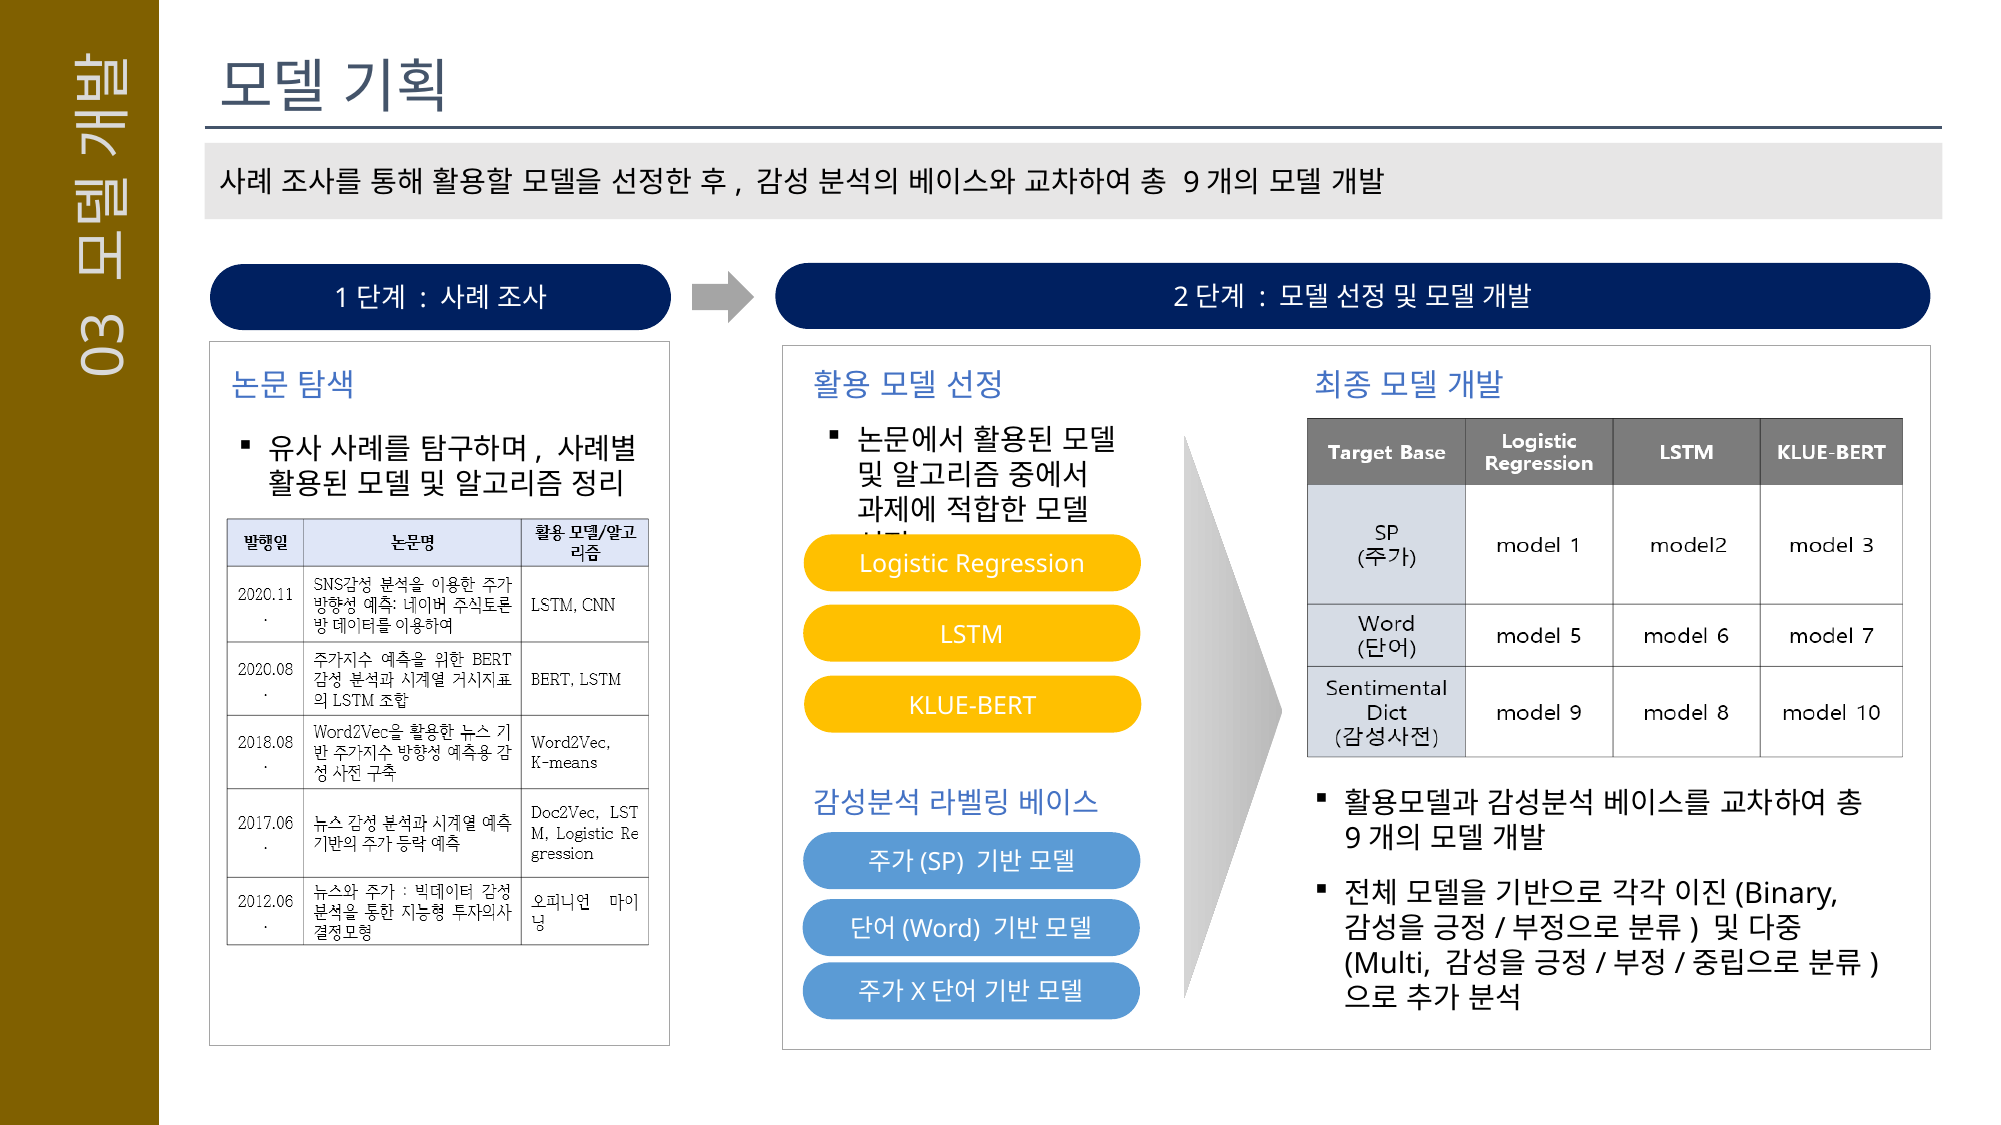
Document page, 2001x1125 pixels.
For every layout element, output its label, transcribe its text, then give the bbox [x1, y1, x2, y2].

text_box [691, 268, 756, 326]
text_box [208, 340, 670, 1047]
text_box [0, 0, 160, 1125]
text_box [781, 344, 1931, 1051]
text_box 사례 조사를 통해 활용할 모델을 선정한 후, 감성 분석의 베이스와 교차하여 총 9개의 모델 개발 [203, 142, 1943, 220]
text_box KLUE-BERT [803, 674, 1143, 734]
text_box Logistic Regression [802, 533, 1142, 593]
text_box 03 모델 개발 [57, 37, 143, 563]
text_box 2단계 : 모델 선정 및 모델 개발 [774, 261, 1932, 330]
text_box 활용모델과 감성분석 베이스를 교차하여 총 9개의 모델 개발 전체 모델을 기반으로 각각 이진(Binary, 감성을 긍정/부정으로 분류) 및 다중(Multi, 감성을 긍정/부정/중립으로 분류)으로 추가 분석 [1300, 776, 1903, 1023]
text_box 유사 사례를 탐구하며, 사례별 활용된 모델 및 알고리즘 정리 [224, 423, 657, 509]
text_box 단어(Word) 기반 모델 [801, 898, 1141, 958]
text_box 최종 모델 개발 [1299, 357, 1719, 411]
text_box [1307, 418, 1903, 761]
text_box 모델 기획 [204, 41, 1449, 127]
text_box 주가X단어 기반 모델 [801, 961, 1142, 1021]
text_box 논문에서 활용된 모델 및 알고리즘 중에서 과제에 적합한 모델 선정 [798, 400, 1175, 583]
text_box 감성분석 라벨링 베이스 [798, 776, 1134, 827]
text_box 1단계 : 사례 조사 [209, 263, 673, 332]
text_box 논문 탐색 [216, 357, 636, 411]
text_box 주가(SP) 기반 모델 [802, 831, 1142, 891]
text_box 활용 모델 선정 [799, 357, 1134, 411]
text_box LSTM [802, 603, 1142, 663]
text_box [1183, 435, 1284, 998]
picture [226, 517, 649, 953]
